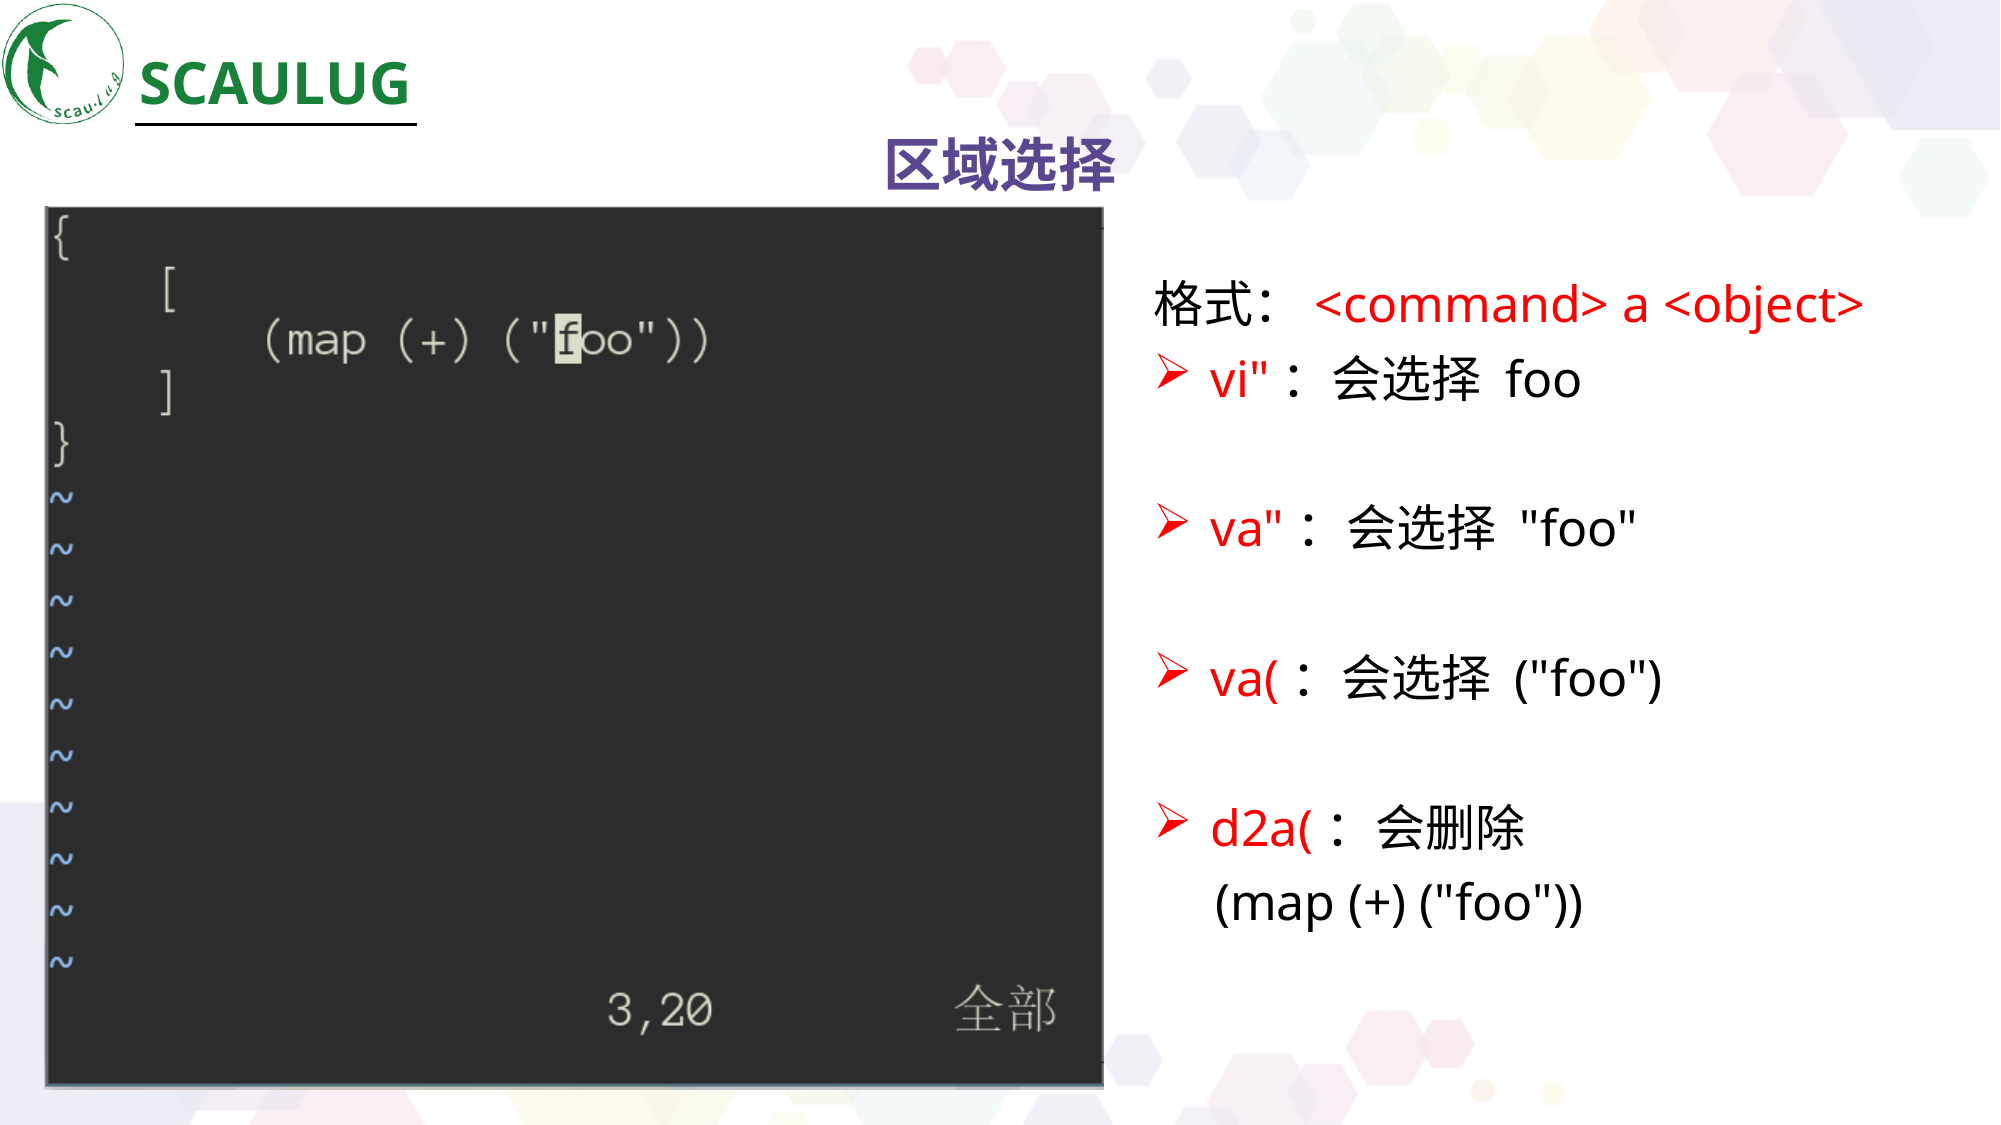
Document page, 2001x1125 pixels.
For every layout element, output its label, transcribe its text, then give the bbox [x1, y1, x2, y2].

text_box 格式：<command> a <object> vi"：会选择 foo va"：会选择 "foo" va(：会选择 ("foo") d2a(：会删除 (map (+) ("foo")) [1138, 190, 1994, 1125]
text_box SCAULUG [124, 38, 441, 124]
text_box 区域选择 [603, 121, 1397, 206]
picture [0, 0, 2001, 1125]
